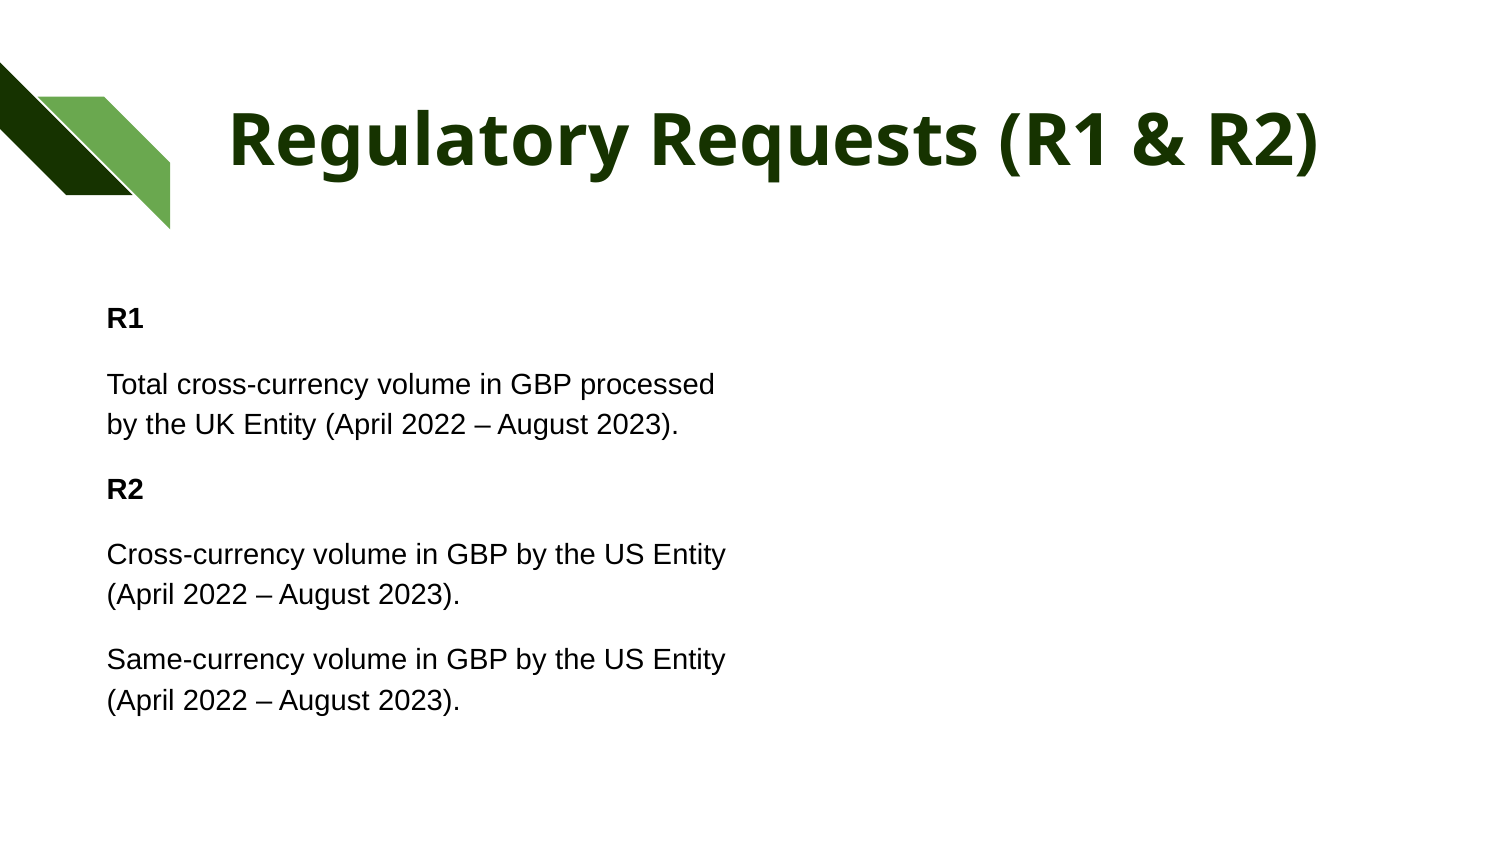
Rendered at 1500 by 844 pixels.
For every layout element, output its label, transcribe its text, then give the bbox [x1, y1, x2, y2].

title Regulatory Requests (R1 & R2) [212, 64, 1368, 215]
list R1 Total cross-currency volume in GBP processed by the UK Entity (April 2022 – August 2023). R2 Cross-currency volume in GBP by the US Entity (April 2022 – August 2023). Same-currency volume in GBP by the US Entity (April 2022 – August 2023). [91, 279, 763, 758]
